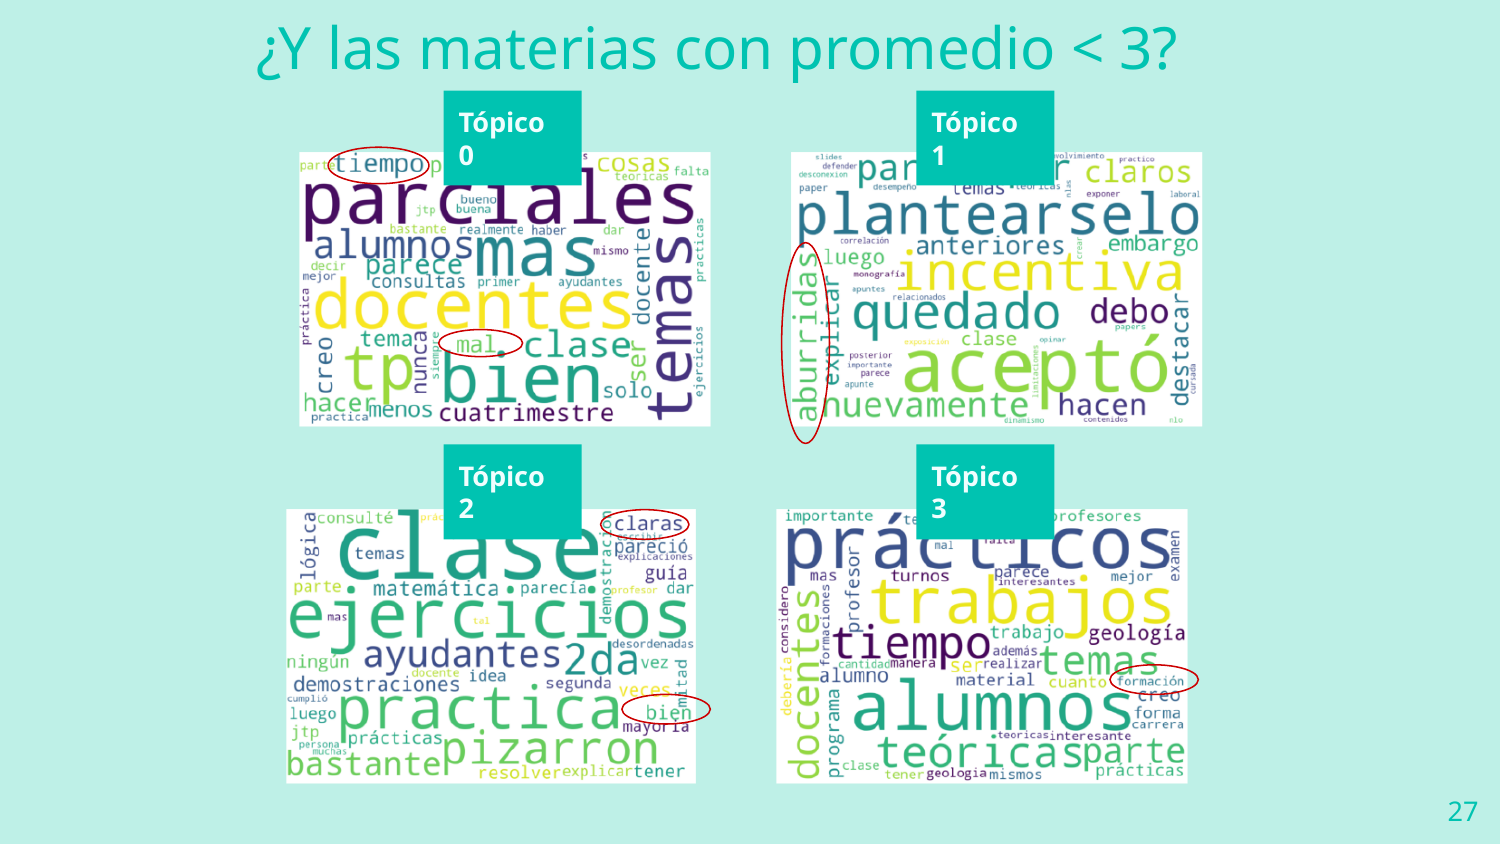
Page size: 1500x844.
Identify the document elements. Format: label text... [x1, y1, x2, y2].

text_box Tópico 2 [443, 444, 582, 488]
slide_number ‹#› [1403, 779, 1494, 844]
picture [293, 133, 1207, 433]
text_box Tópico 3 [916, 444, 1055, 488]
text_box Tópico 1 [916, 91, 1055, 131]
text_box Tópico 0 [443, 91, 582, 131]
picture [286, 490, 1192, 790]
title ¿Y las materias con promedio < 3? [241, 0, 1259, 91]
